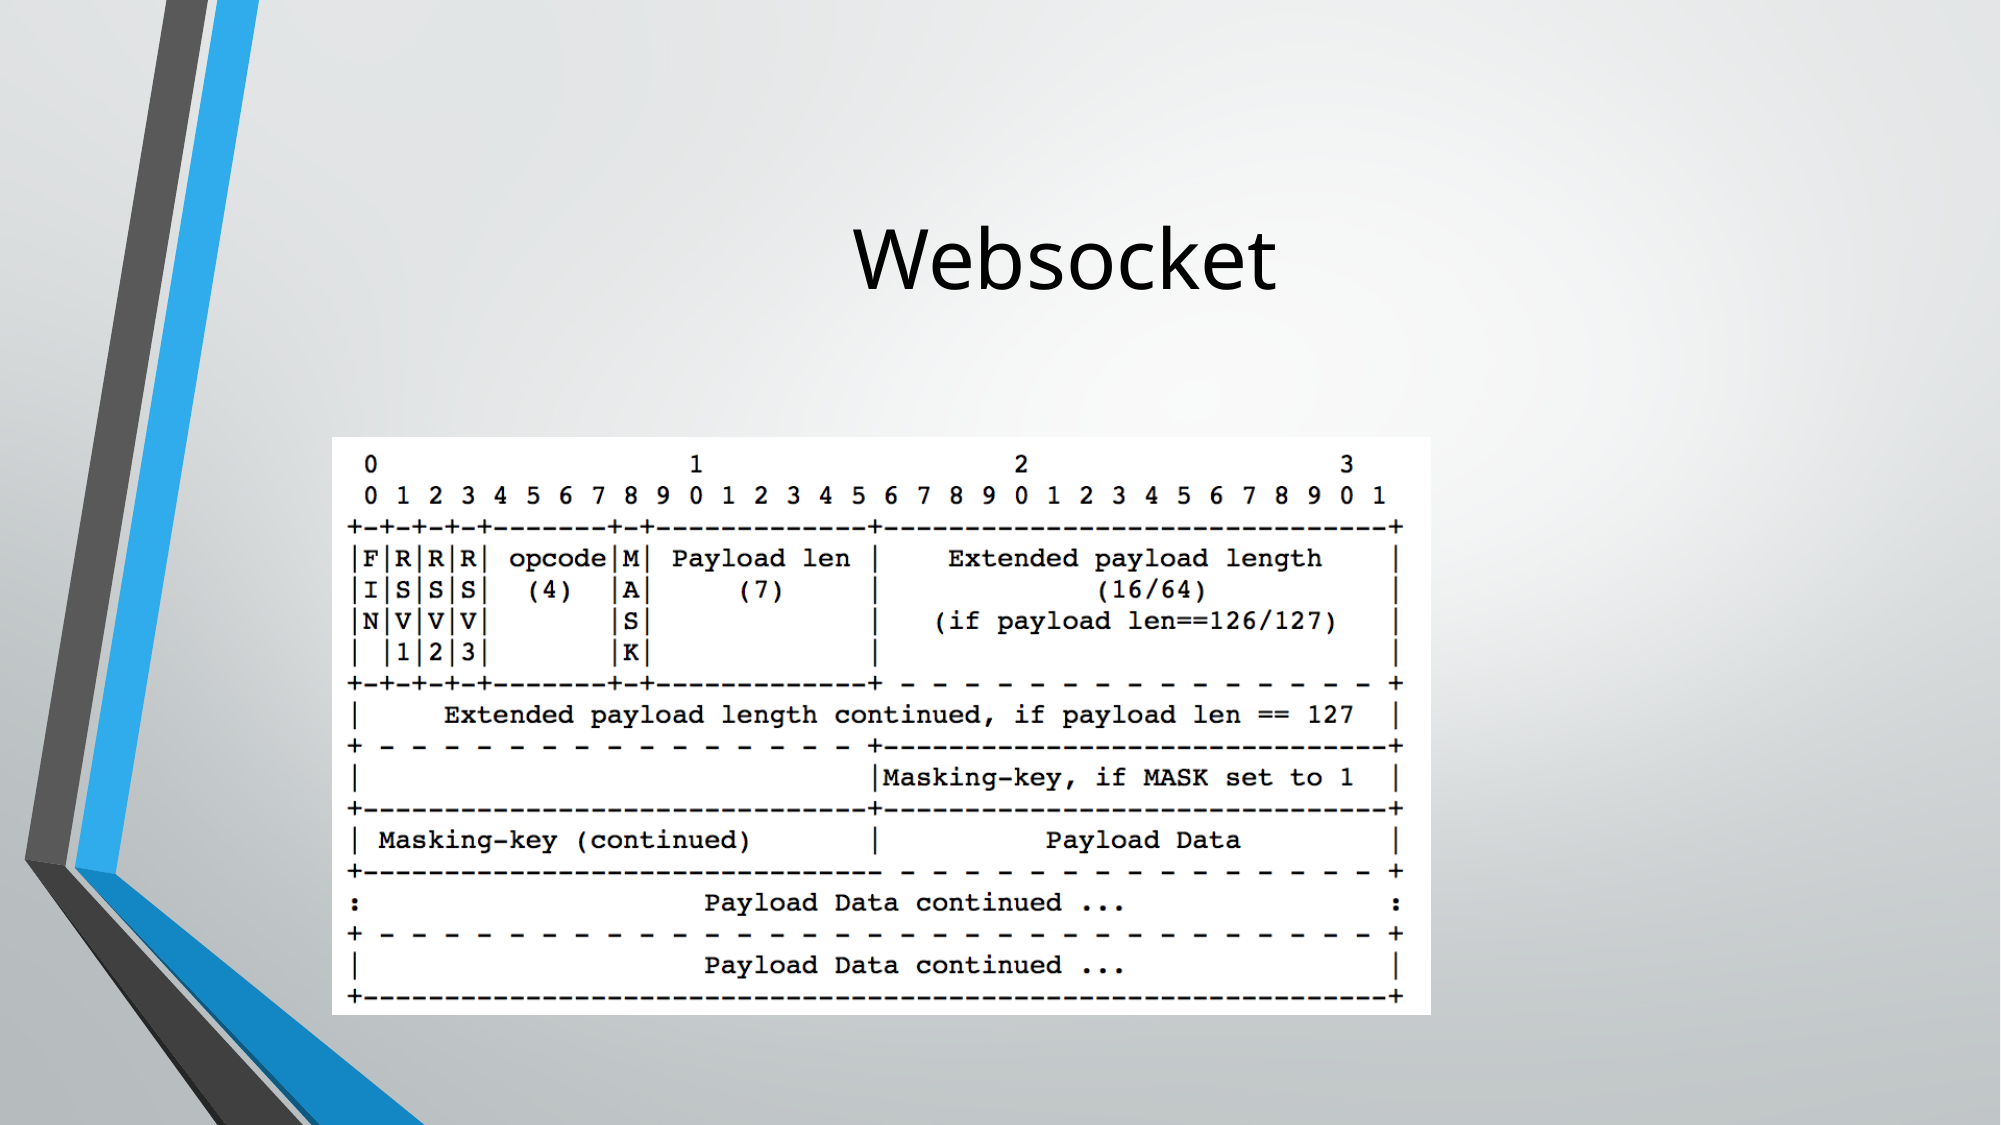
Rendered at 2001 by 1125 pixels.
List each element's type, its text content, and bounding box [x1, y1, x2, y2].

picture [331, 437, 1431, 1015]
title Websocket [243, 112, 1887, 400]
